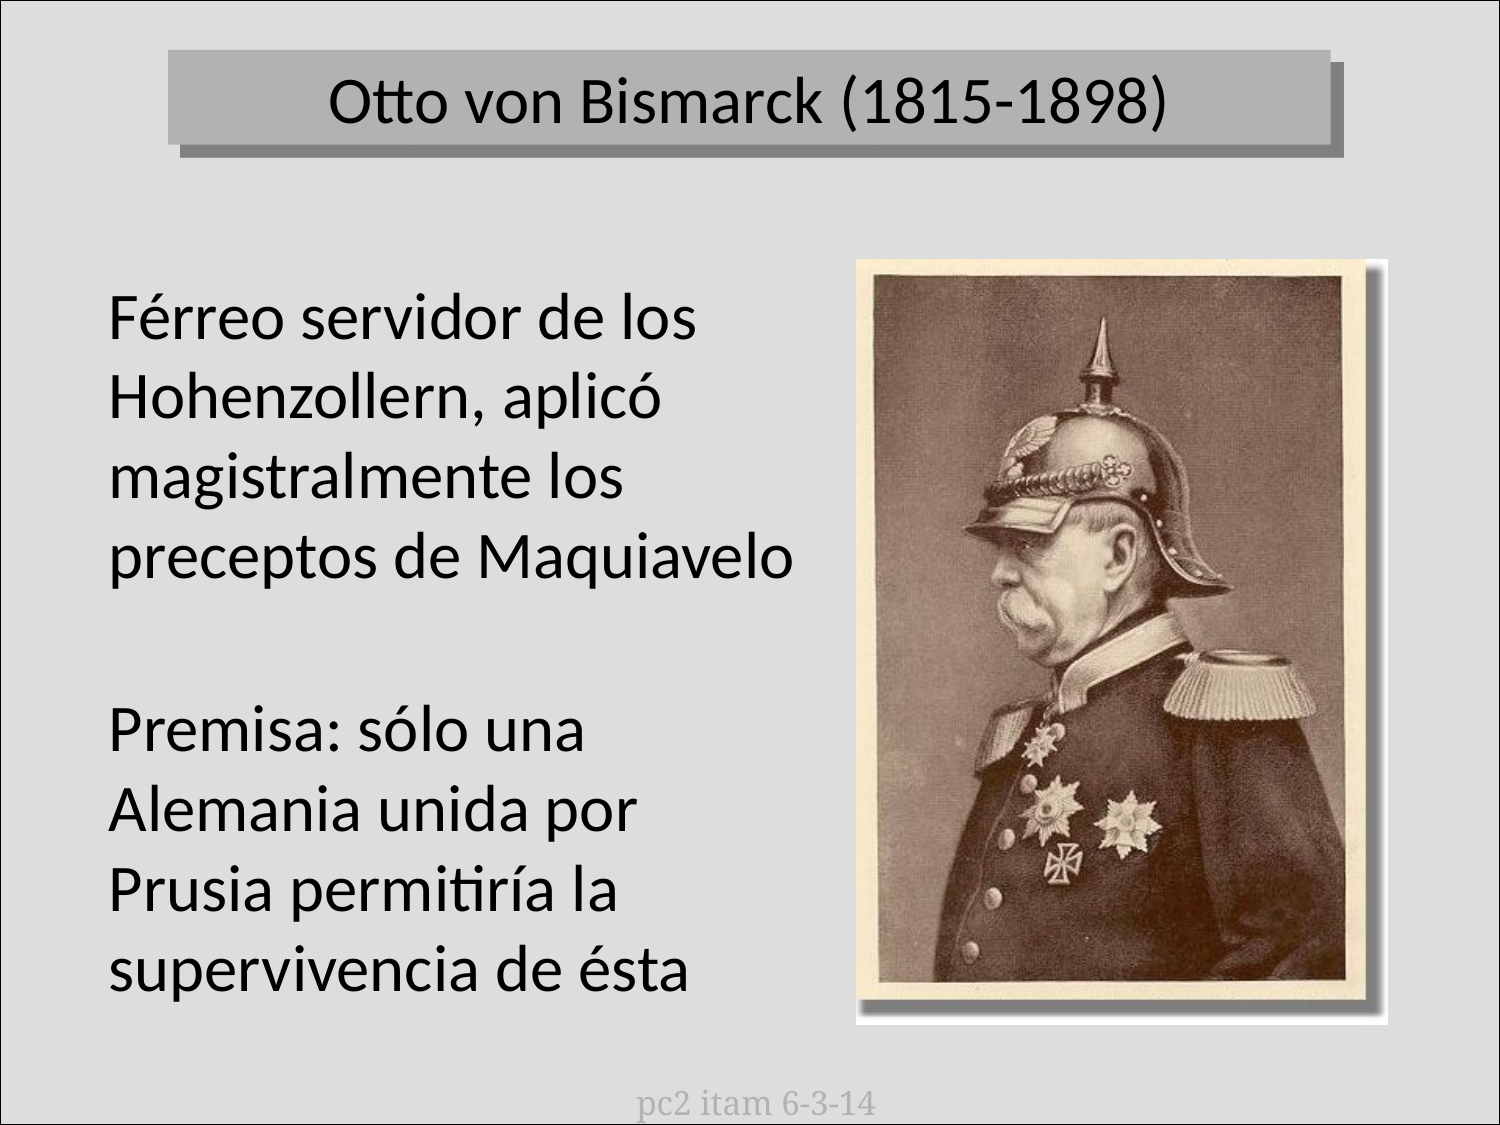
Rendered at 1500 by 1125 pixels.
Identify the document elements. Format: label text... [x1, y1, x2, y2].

text_box Férreo servidor de los Hohenzollern, aplicó magistralmente los preceptos de Maquiavelo [93, 265, 833, 600]
text_box Otto von Bismarck (1815-1898) [168, 49, 1331, 145]
text_box Premisa: sólo una Alemania unida por Prusia permitiría la supervivencia de ésta [93, 677, 788, 1013]
picture [855, 259, 1388, 1026]
